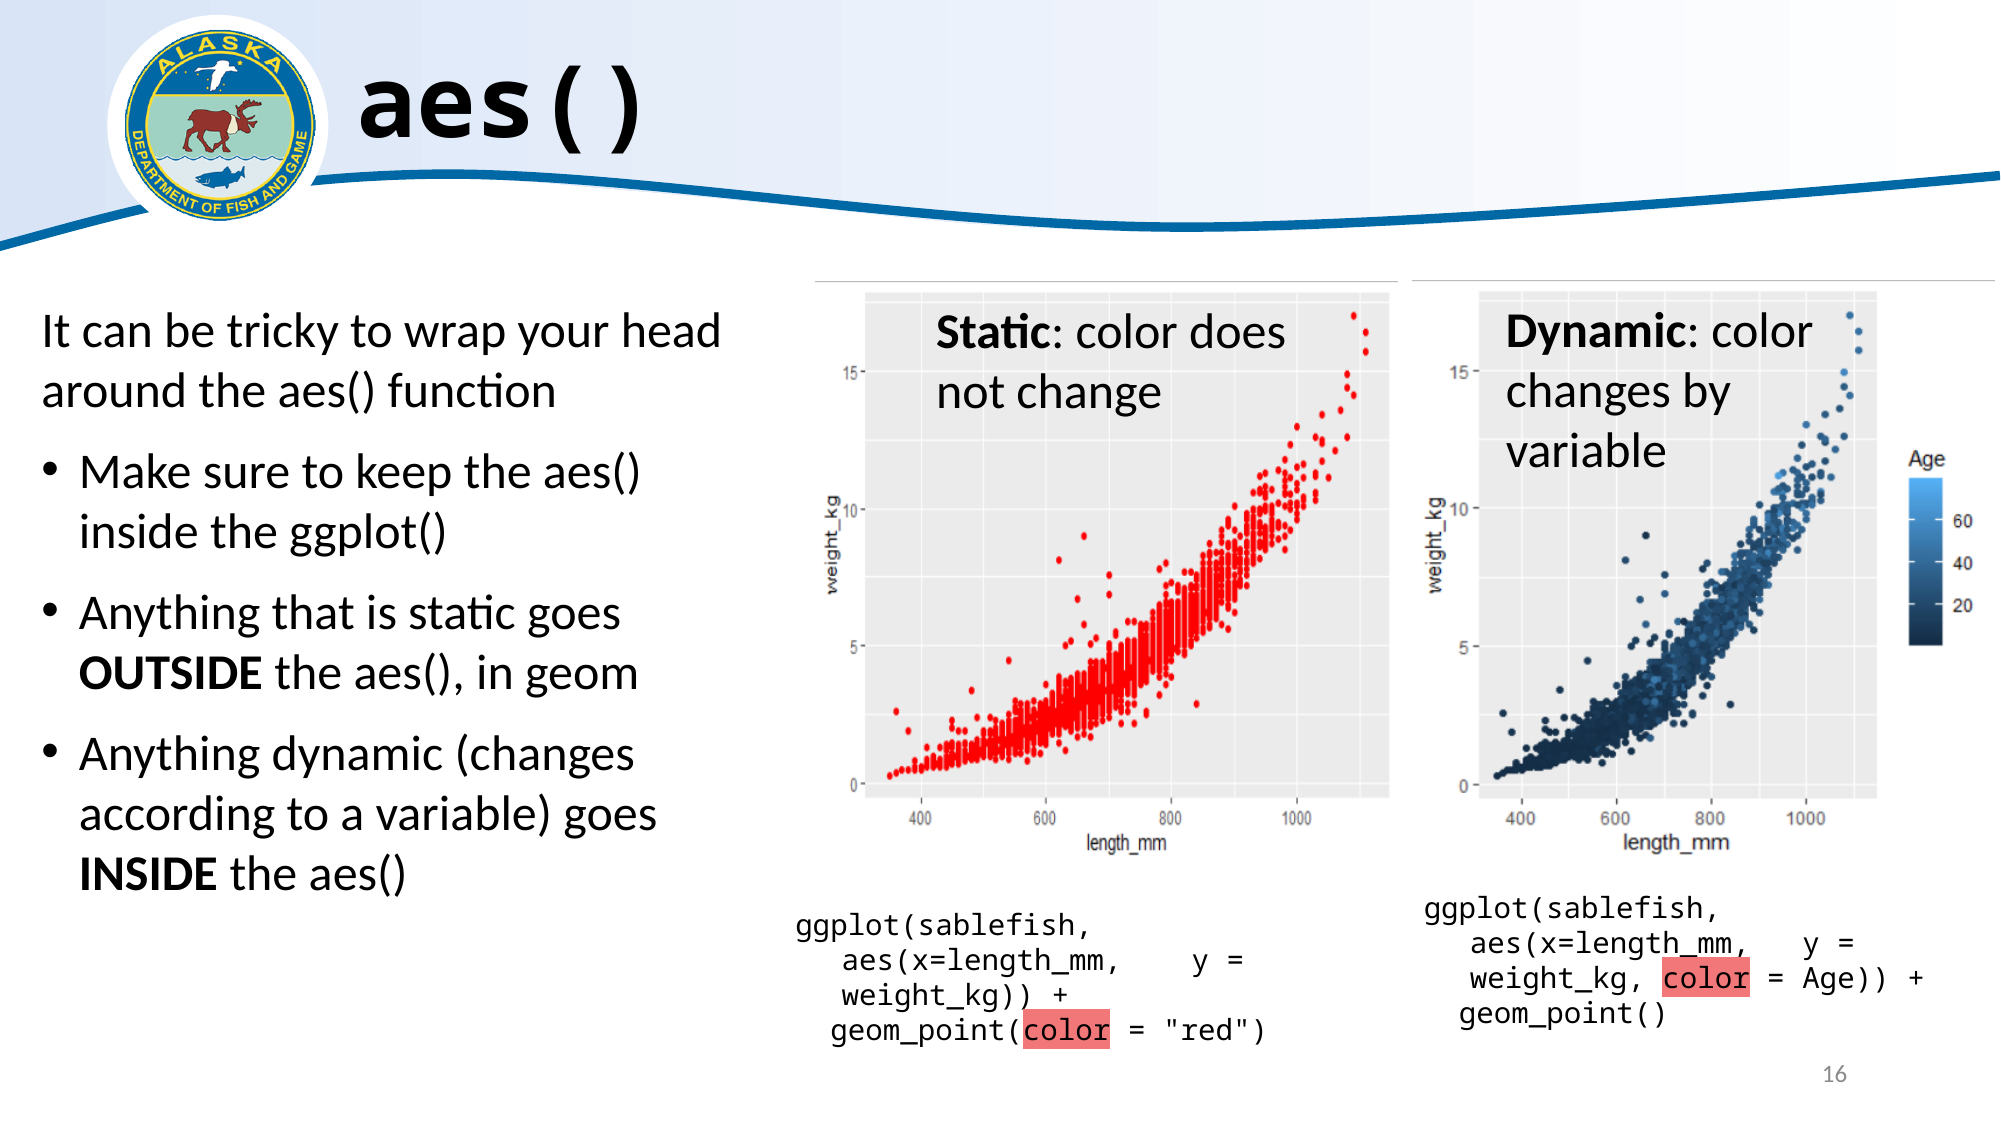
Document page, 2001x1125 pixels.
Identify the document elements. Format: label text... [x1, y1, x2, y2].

picture [1412, 280, 1995, 863]
slide_number 16 [1412, 1042, 1863, 1103]
picture [815, 281, 1398, 864]
picture [35, 17, 404, 231]
text_box ggplot(sablefish, aes(x=length_mm, y = weight_kg, color = Age)) + geom_point() [1408, 881, 1992, 1037]
title aes() [341, 4, 1804, 206]
list It can be tricky to wrap your head around the aes() function Make sure to keep the aes() inside the ggplot() Anything that is static goes OUTSIDE the aes(), in geom Anything dynamic (changes according to a variable) goes INSIDE the aes() [26, 289, 763, 1004]
text_box ggplot(sablefish, aes(x=length_mm, y = weight_kg)) + geom_point(color = "red") [780, 898, 1388, 1054]
